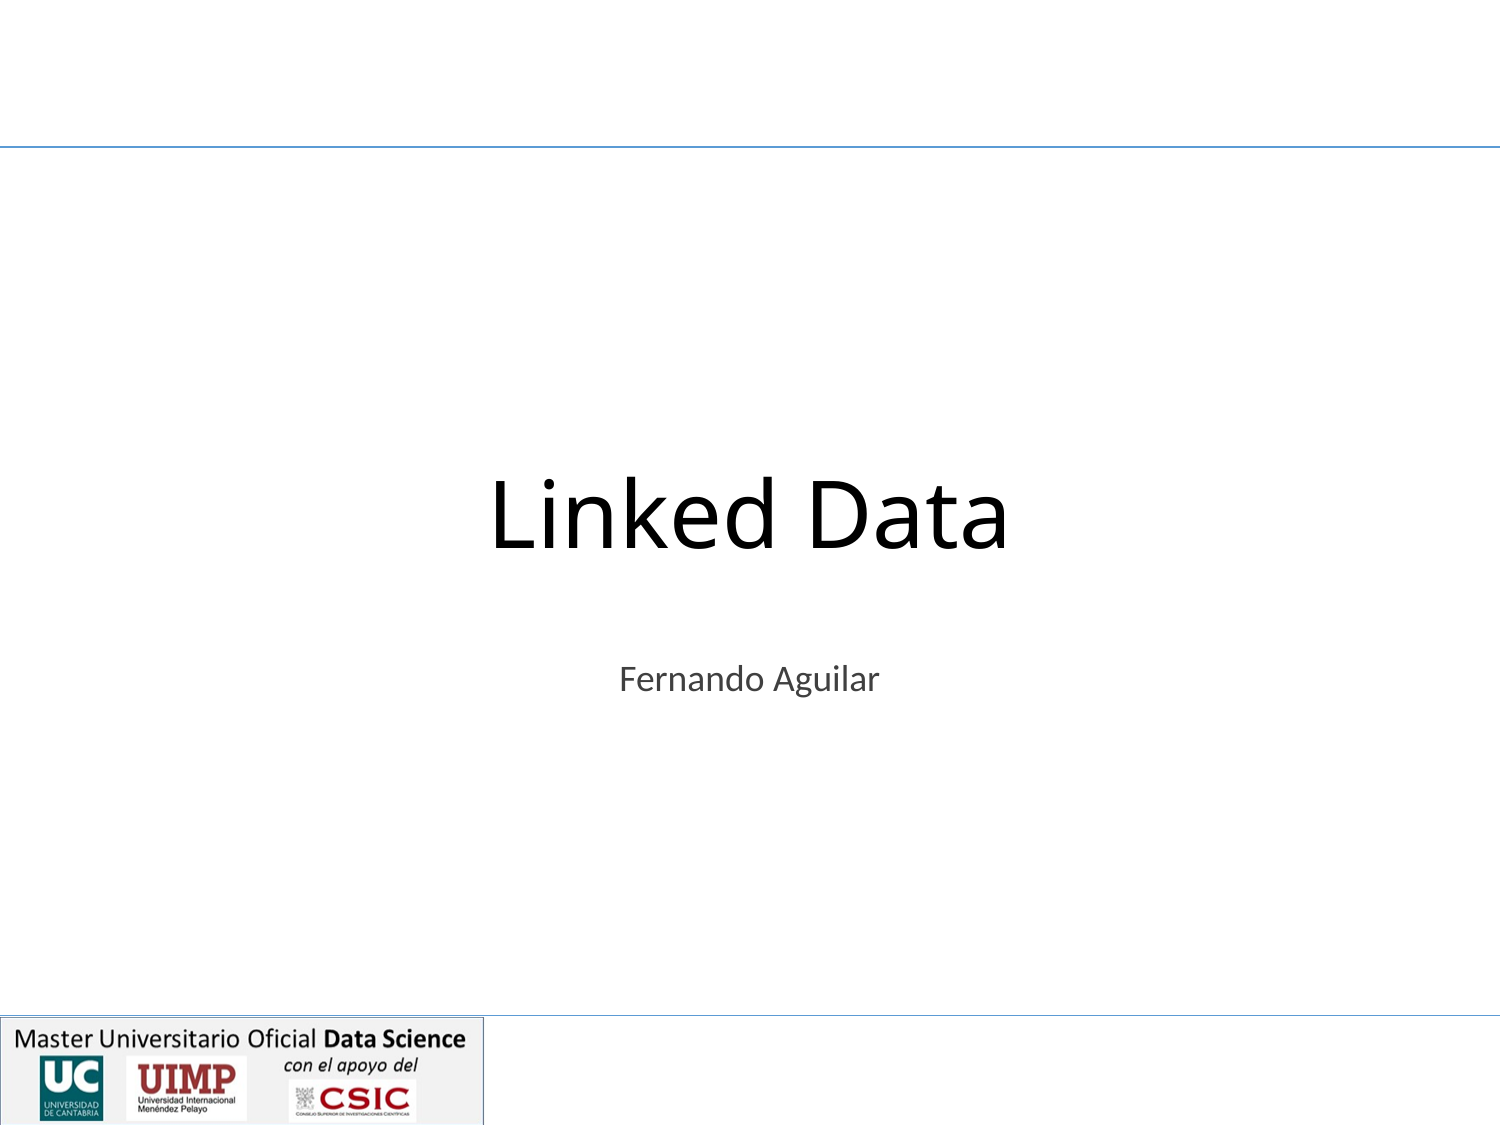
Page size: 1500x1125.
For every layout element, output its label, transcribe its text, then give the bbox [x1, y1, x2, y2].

subtitle Fernando Aguilar [187, 590, 1313, 863]
picture [0, 1017, 488, 1125]
title Linked Data [0, 442, 1500, 577]
